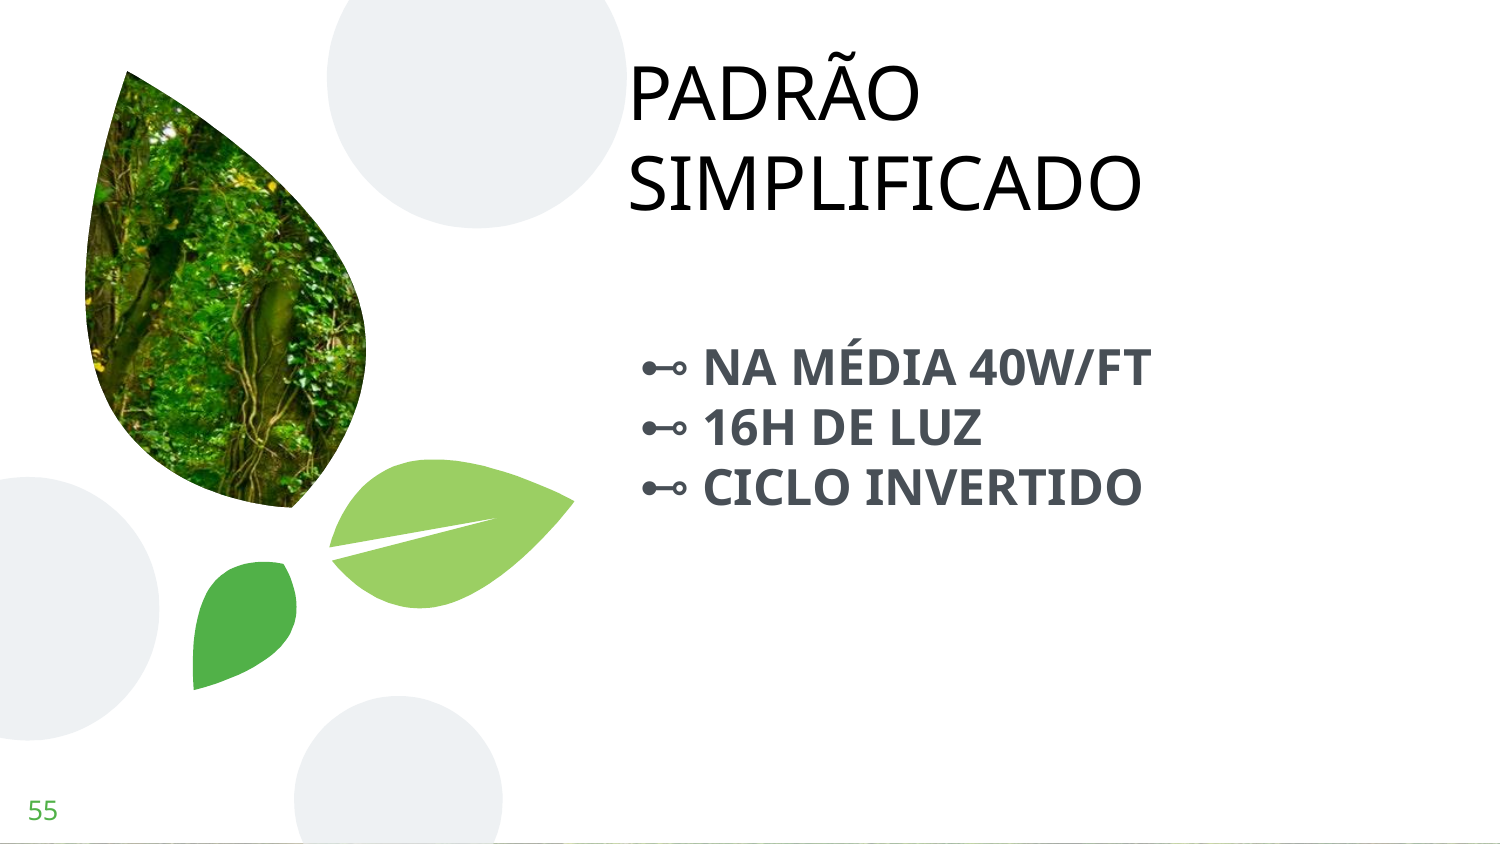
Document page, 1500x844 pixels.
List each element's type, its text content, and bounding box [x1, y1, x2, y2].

title PADRÃO SIMPLIFICADO [612, 127, 1411, 241]
slide_number ‹#› [12, 779, 103, 844]
text_box NA MÉDIA 40W/FT 16H DE LUZ CICLO INVERTIDO [611, 320, 1329, 647]
picture [86, 72, 366, 507]
